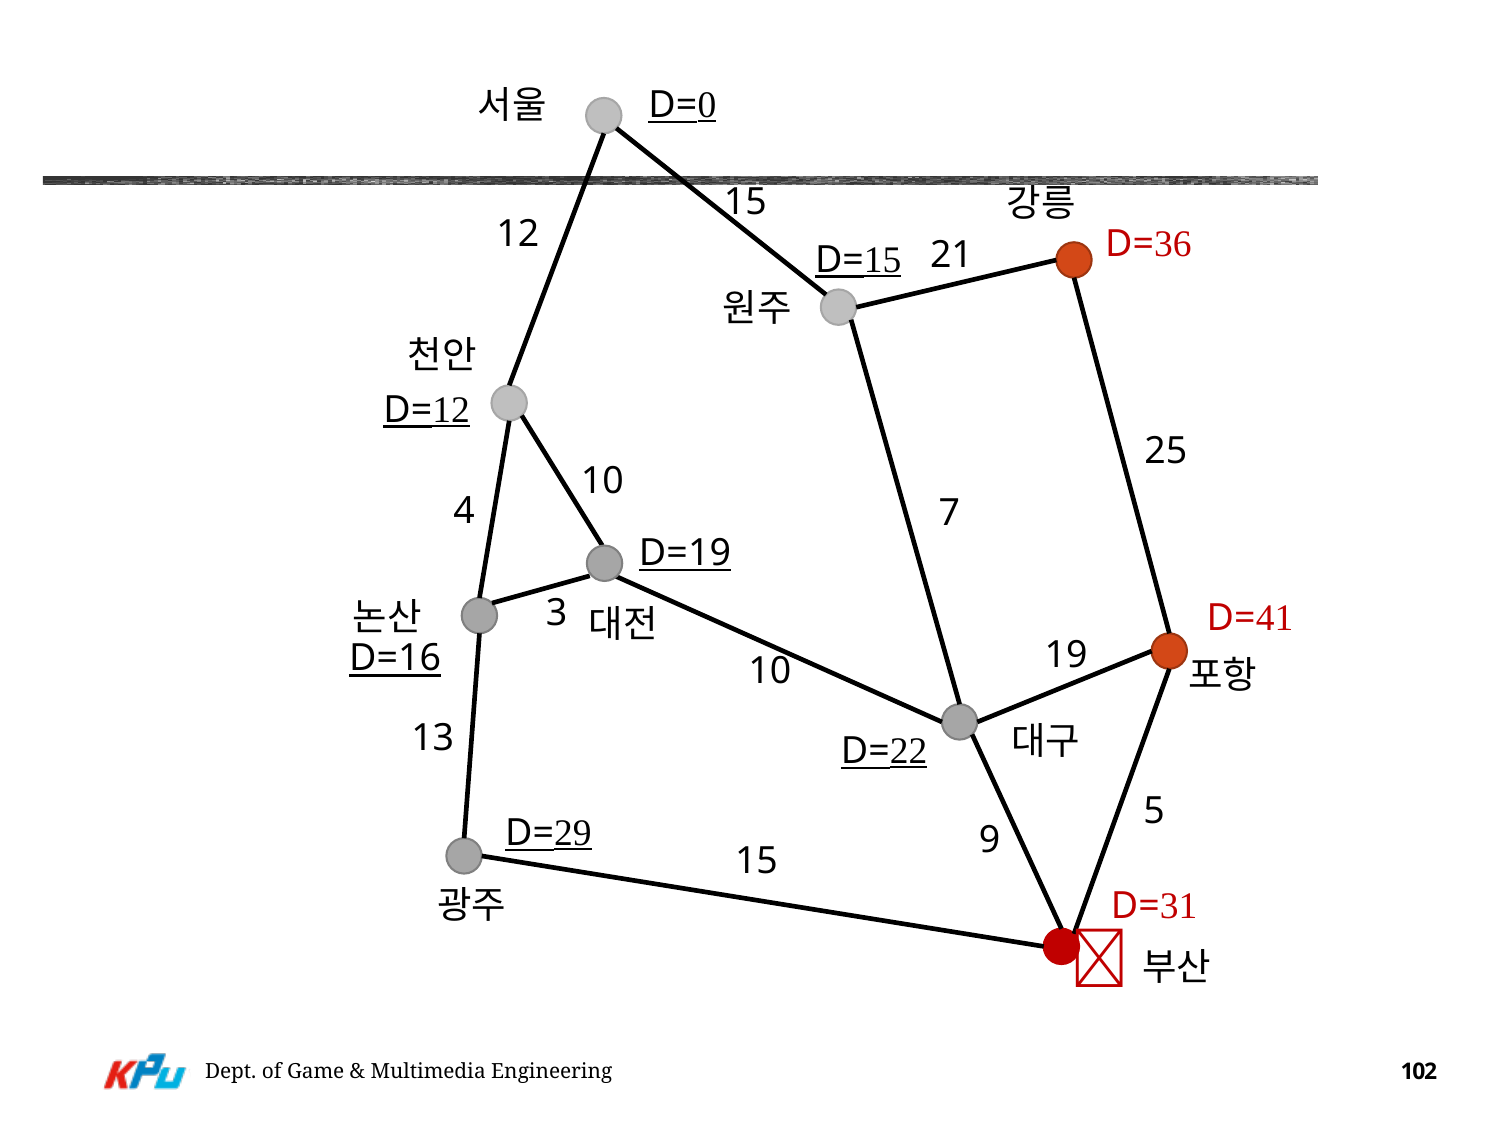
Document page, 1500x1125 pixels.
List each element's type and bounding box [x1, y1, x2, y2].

picture [92, 1030, 191, 1120]
slide_number [1379, 1042, 1459, 1103]
text_box [458, 73, 577, 134]
footer [190, 1042, 879, 1103]
text_box [283, 72, 1336, 1000]
